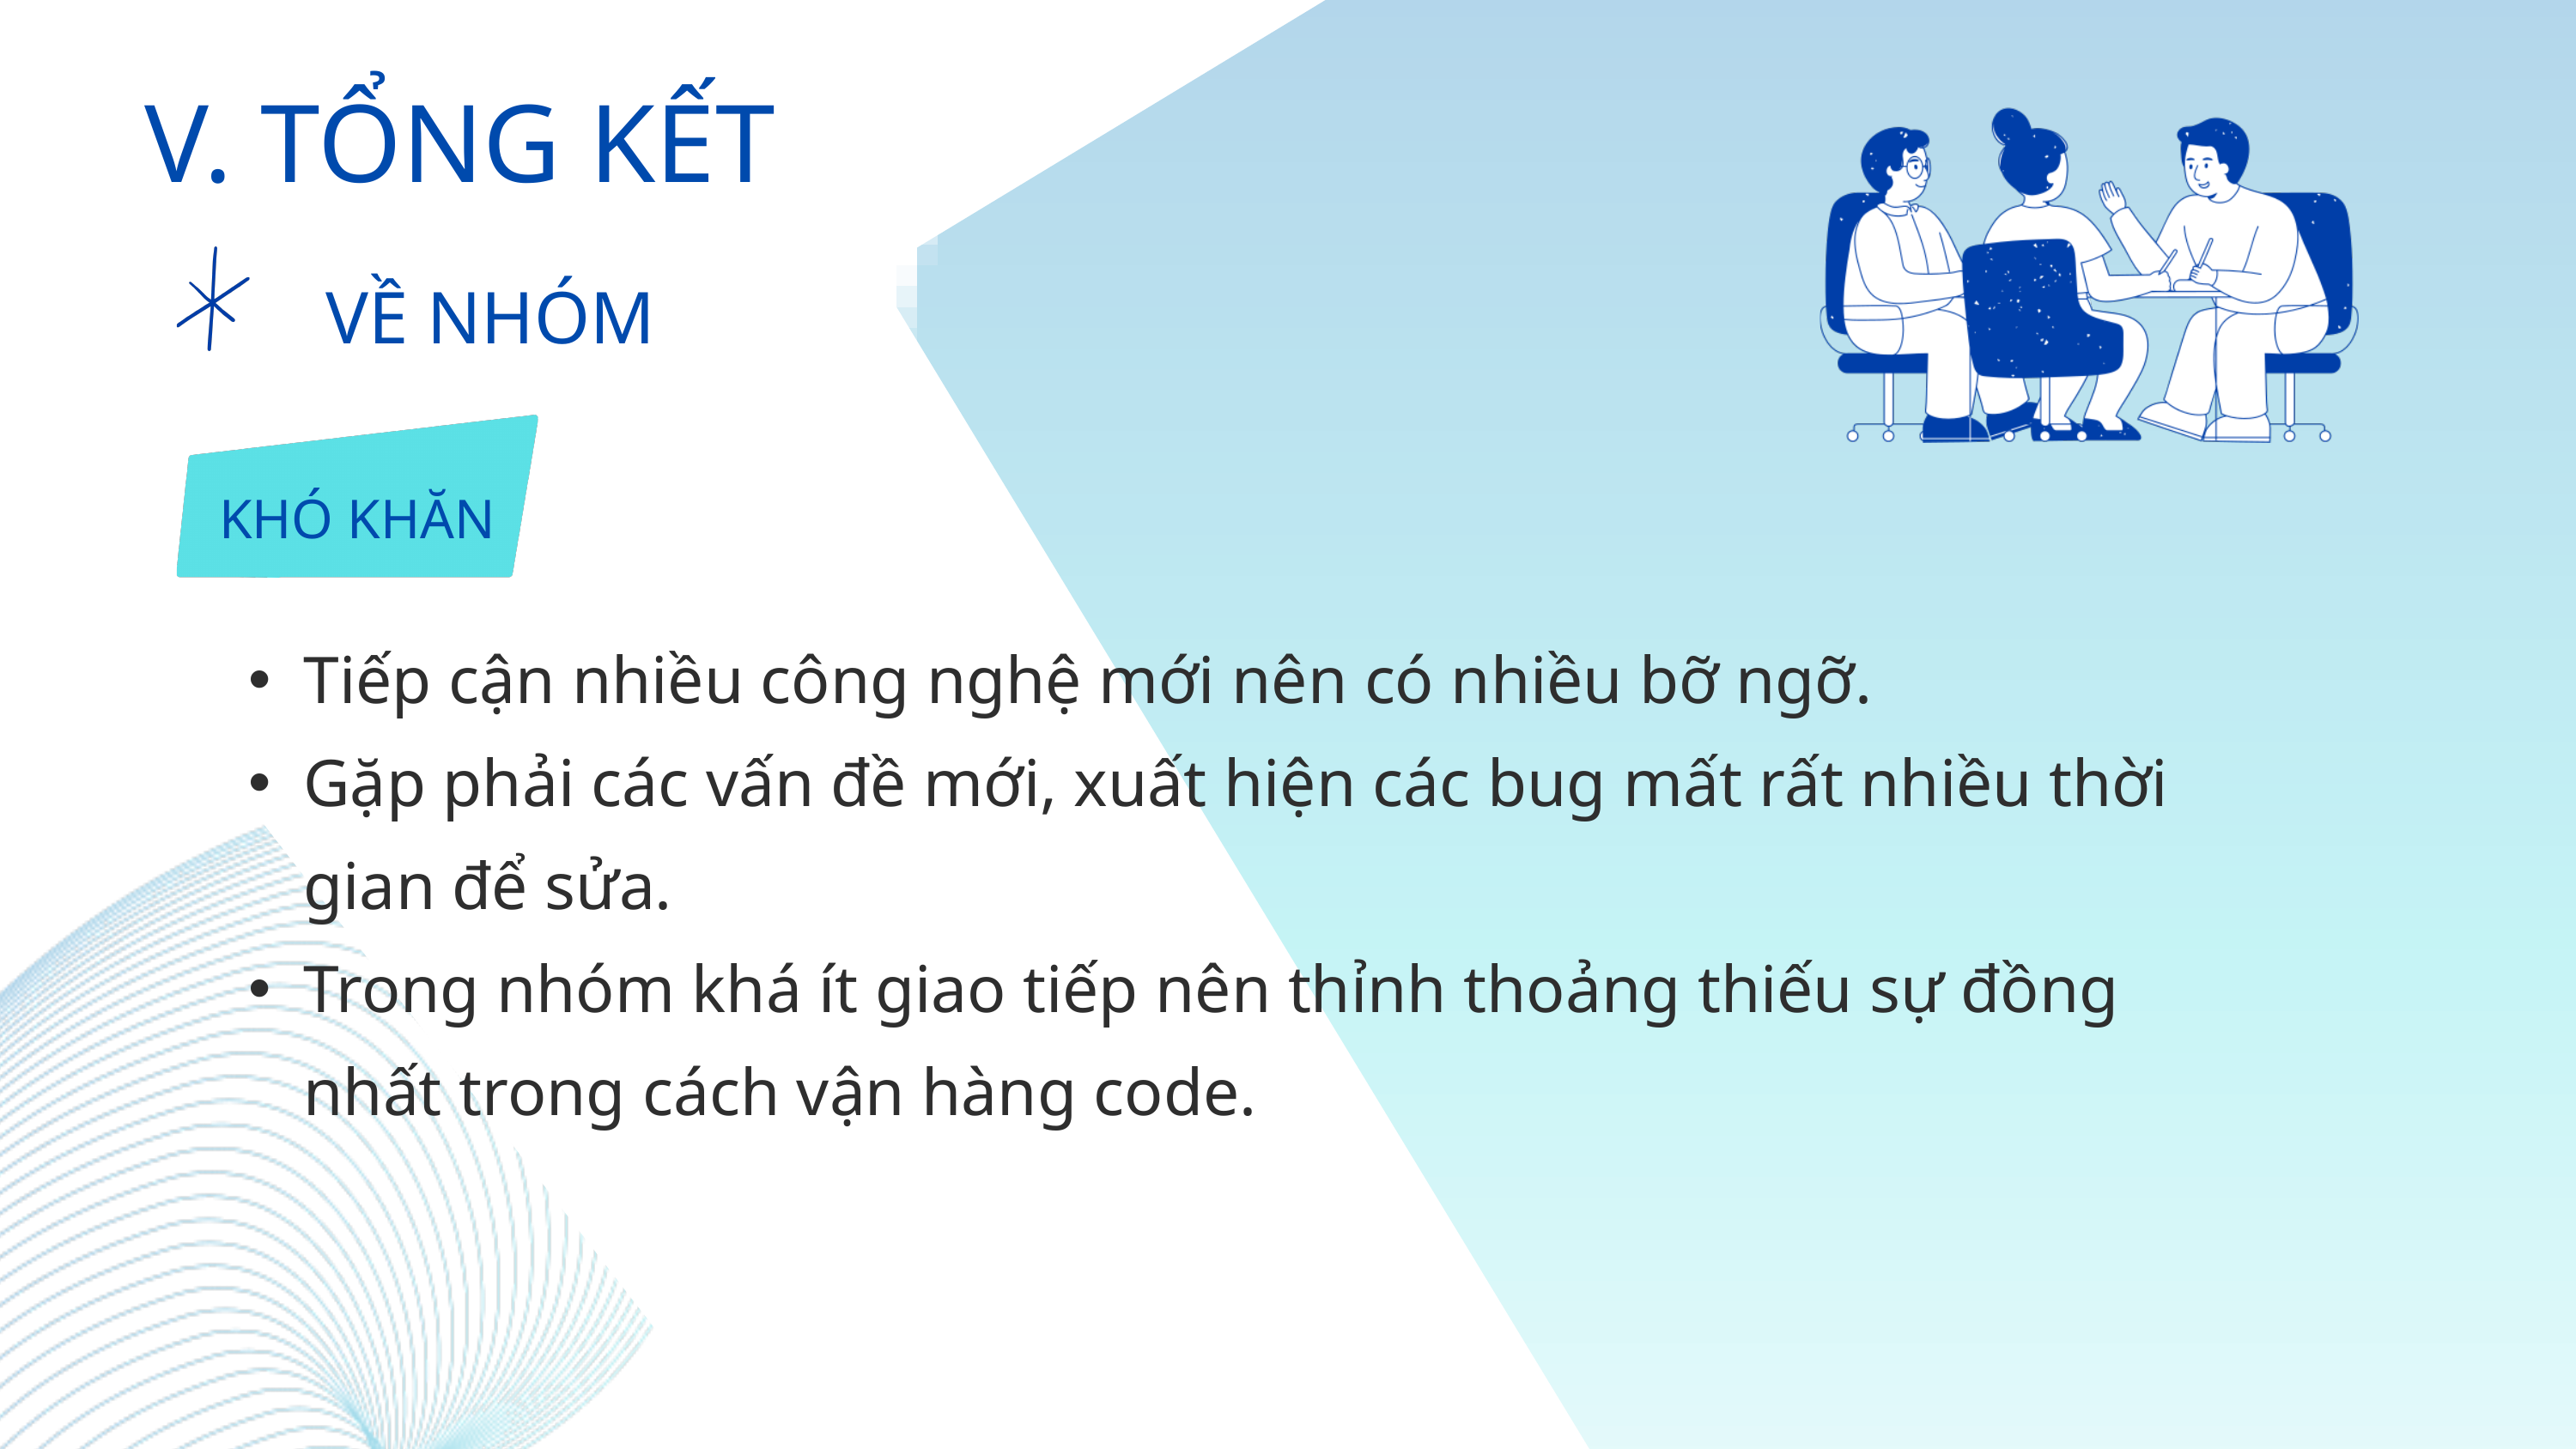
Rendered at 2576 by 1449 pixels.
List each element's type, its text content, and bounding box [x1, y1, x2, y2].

text_box [875, 0, 2576, 1449]
text_box [0, 812, 704, 1449]
text_box [176, 246, 250, 351]
text_box [1820, 106, 2359, 443]
text_box VỀ NHÓM [325, 286, 704, 359]
text_box Tiếp cận nhiều công nghệ mới nên có nhiều bỡ ngỡ. Gặp phải các vấn đề mới, xuất hiện các bug mất rất nhiều thời gian để sửa. Trong nhóm khá ít giao tiếp nên thỉnh thoảng thiếu sự đồng nhất trong cách vận hàng code. [194, 613, 2202, 1129]
text_box V. TỔNG KẾT [144, 96, 1263, 204]
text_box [176, 414, 538, 578]
